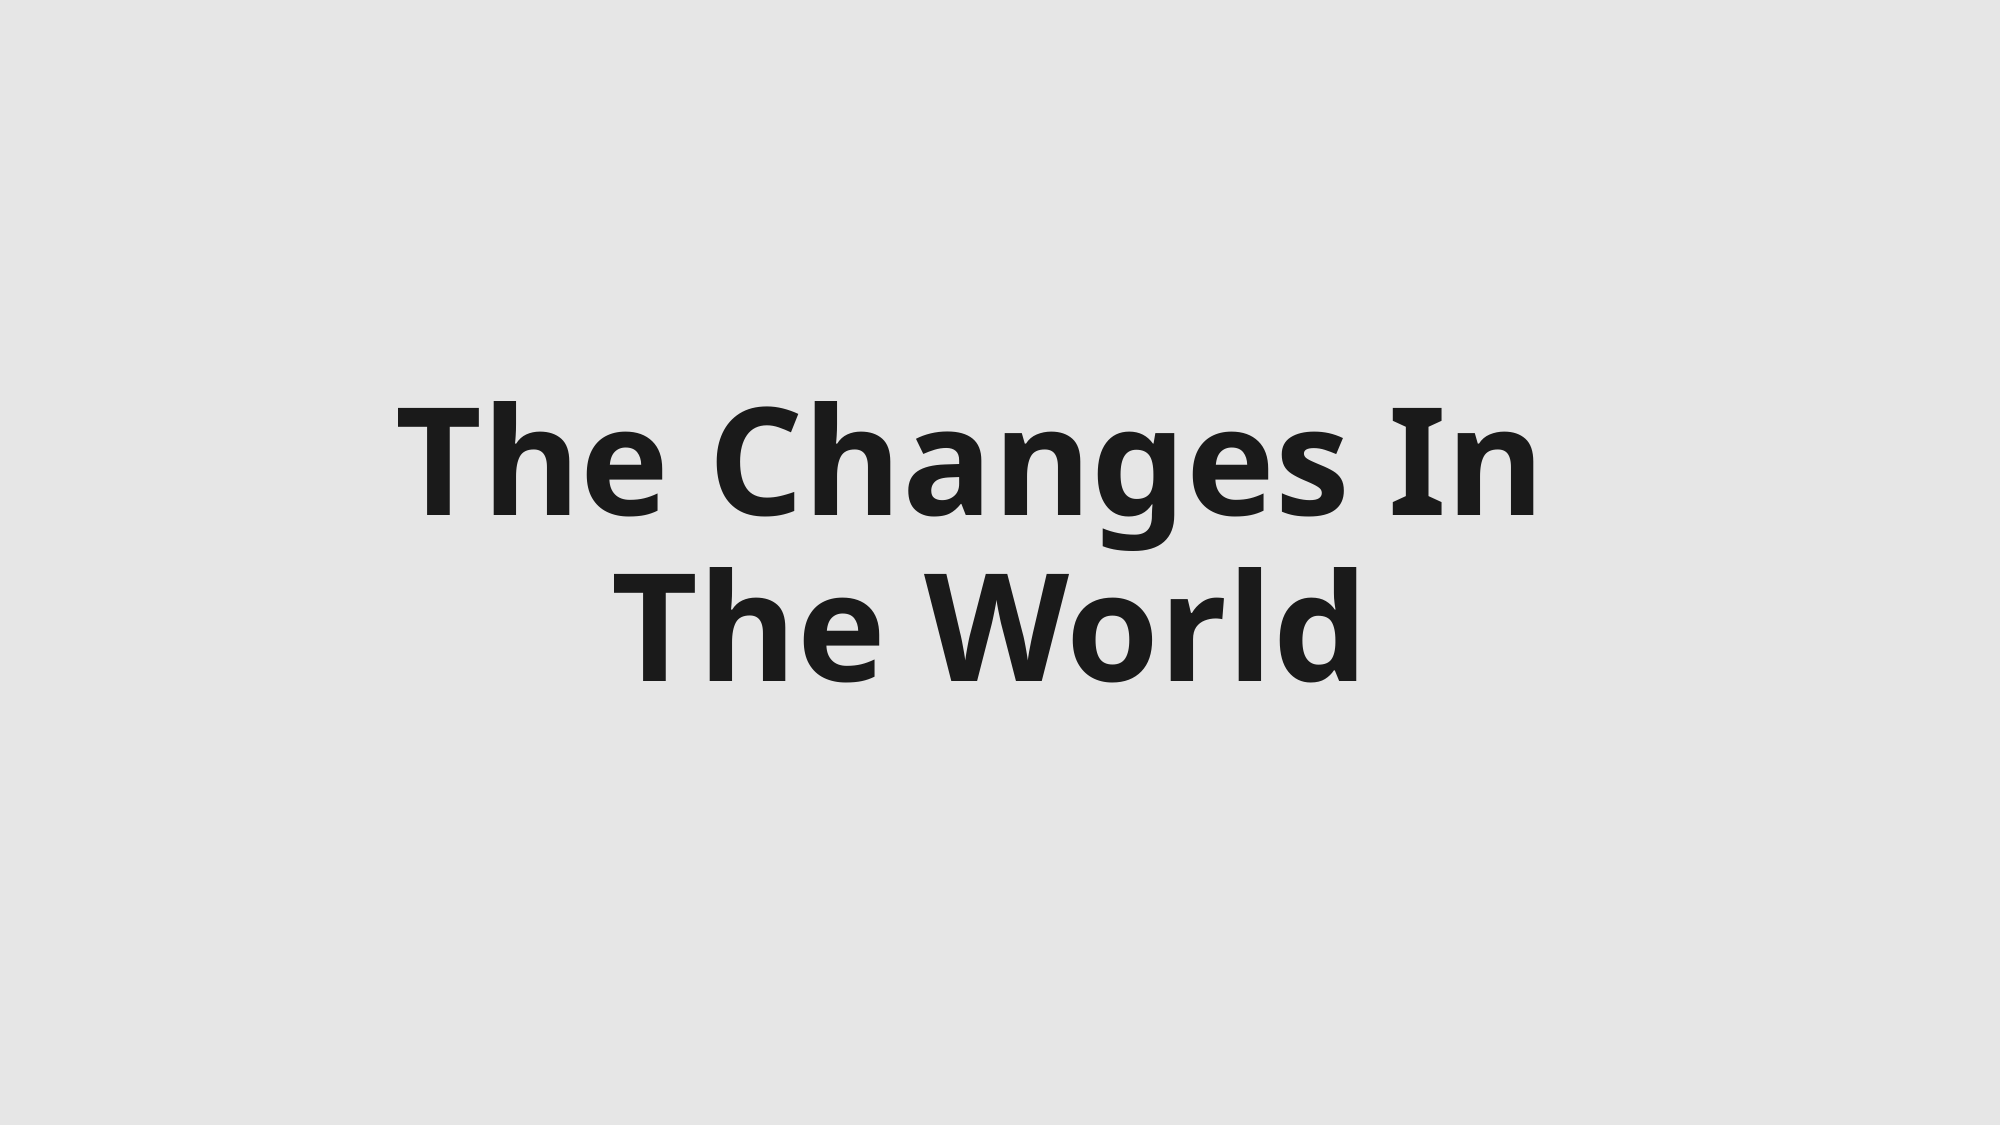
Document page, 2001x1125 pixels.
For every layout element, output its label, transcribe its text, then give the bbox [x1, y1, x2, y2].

text_box The Changes In The World [360, 503, 1620, 713]
